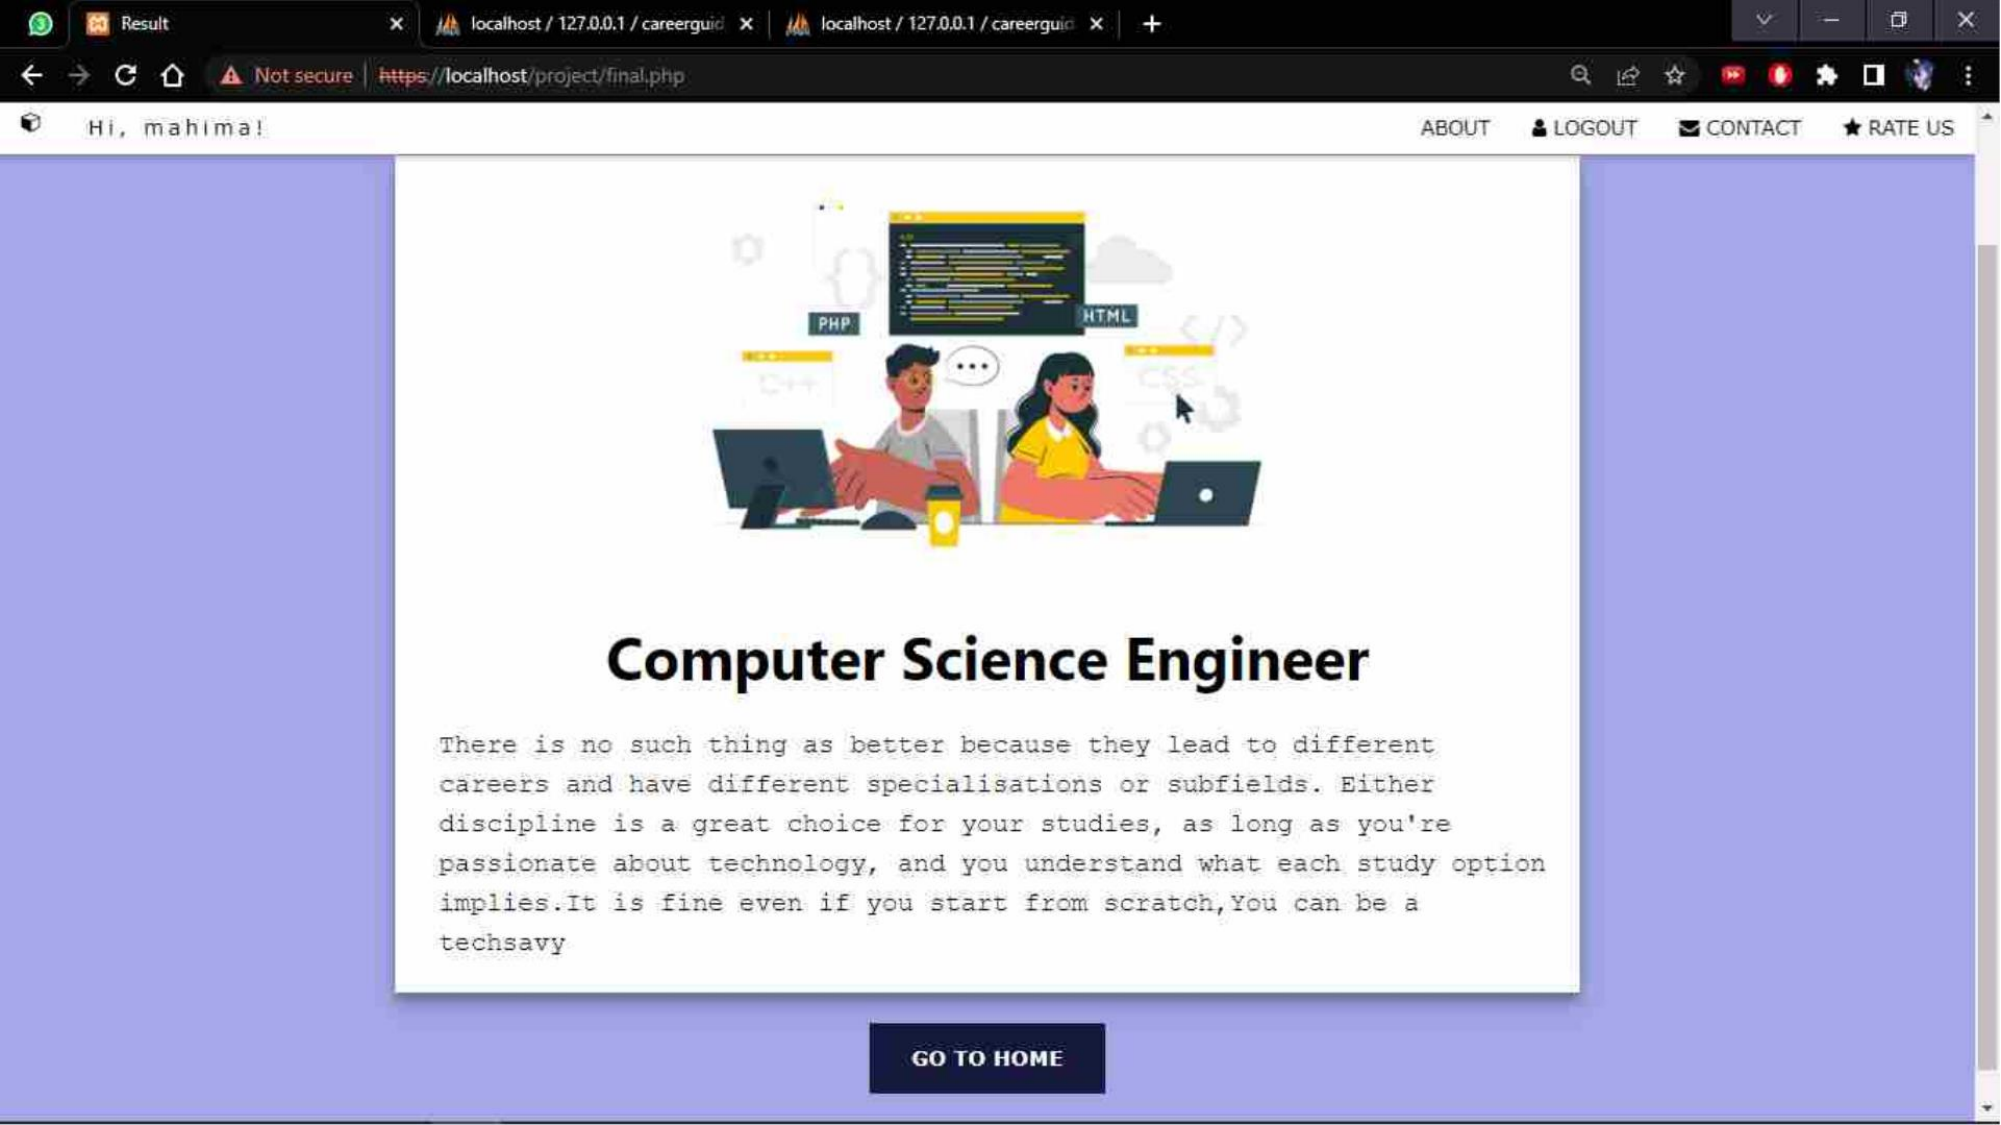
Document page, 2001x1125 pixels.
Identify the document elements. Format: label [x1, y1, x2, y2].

text_box [0, 0, 2000, 1125]
